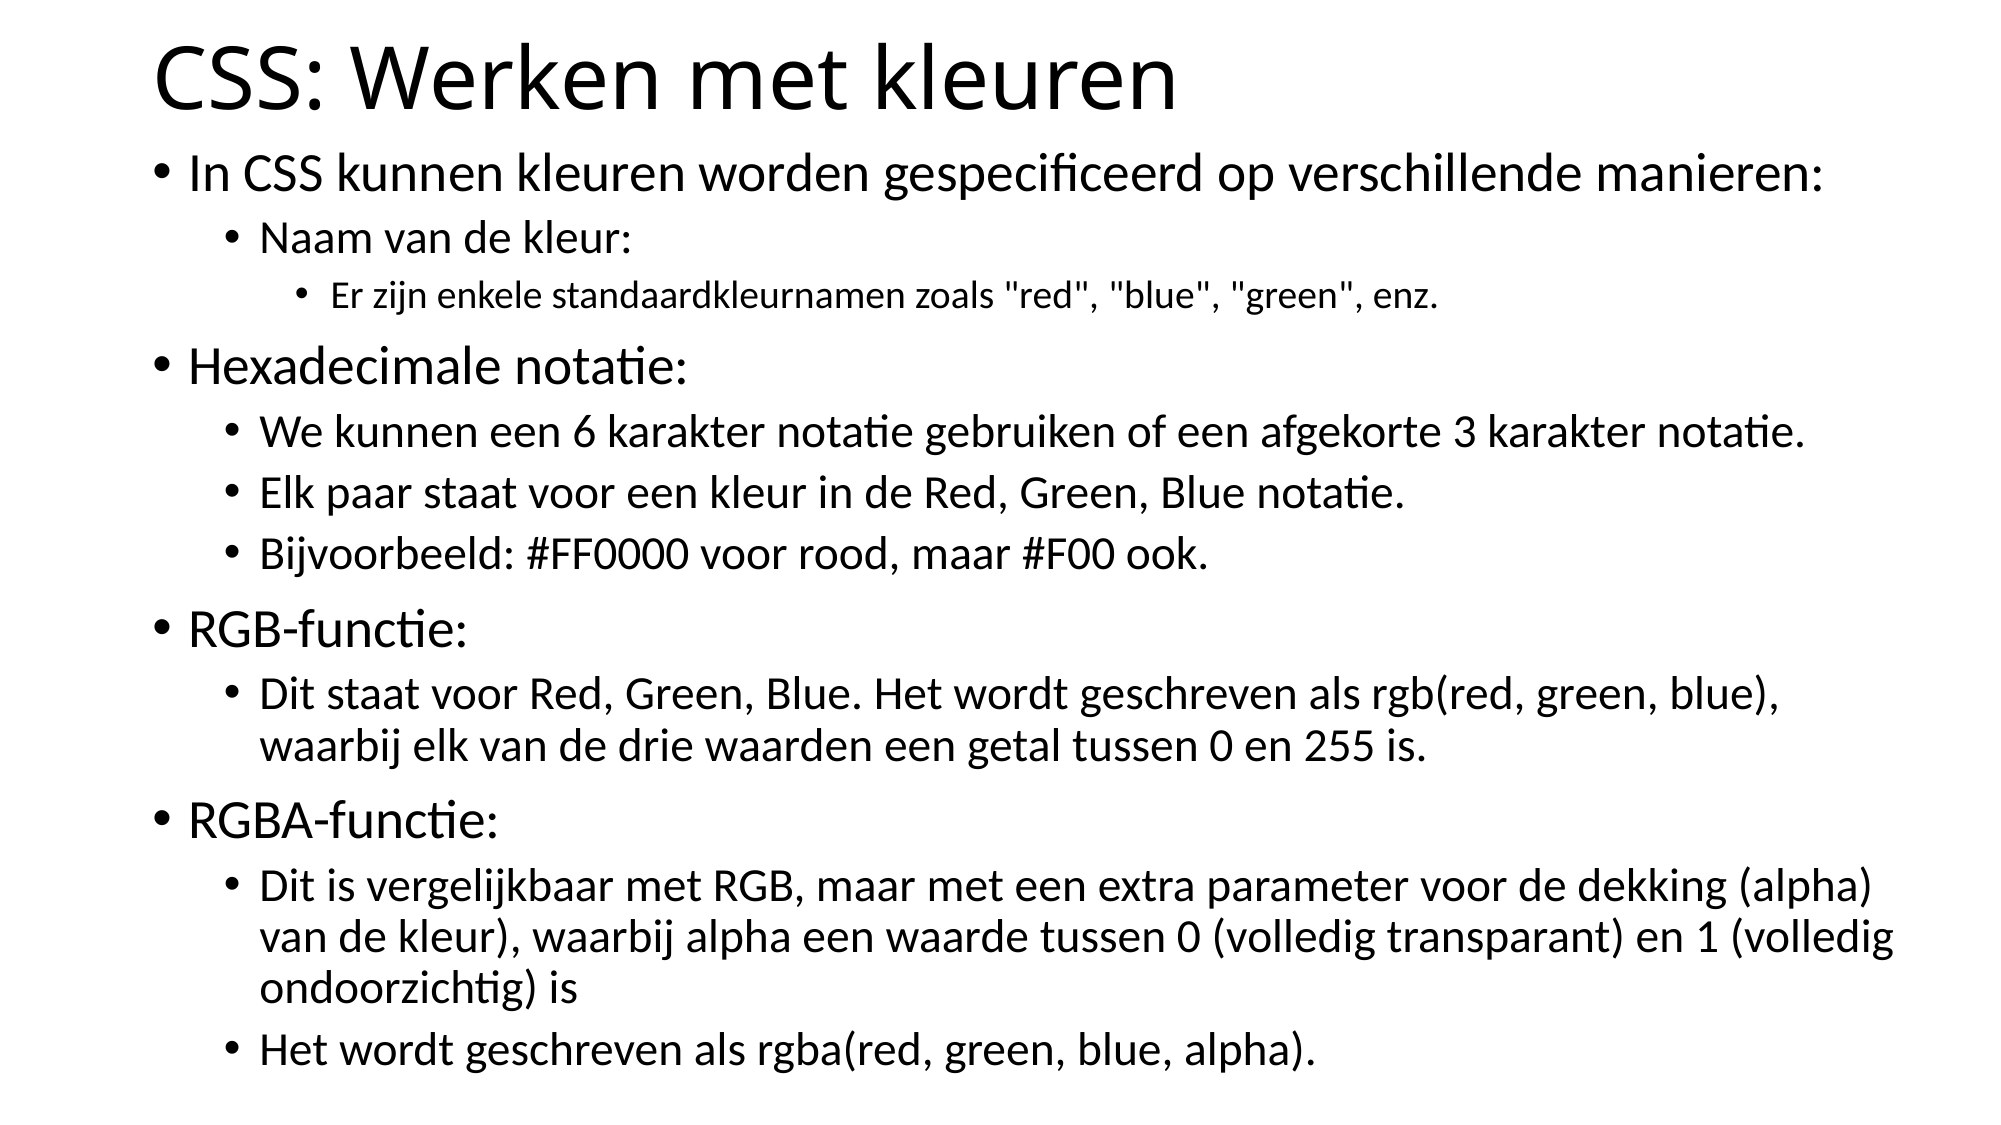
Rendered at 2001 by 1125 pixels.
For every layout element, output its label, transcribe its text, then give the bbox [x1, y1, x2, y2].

list In CSS kunnen kleuren worden gespecificeerd op verschillende manieren: Naam van de kleur: Er zijn enkele standaardkleurnamen zoals "red", "blue", "green", enz. Hexadecimale notatie: We kunnen een 6 karakter notatie gebruiken of een afgekorte 3 karakter notatie. Elk paar staat voor een kleur in de Red, Green, Blue notatie. Bijvoorbeeld: #FF0000 voor rood, maar #F00 ook. RGB-functie: Dit staat voor Red, Green, Blue. Het wordt geschreven als rgb(red, green, blue), waarbij elk van de drie waarden een getal tussen 0 en 255 is. RGBA-functie: Dit is vergelijkbaar met RGB, maar met een extra parameter voor de dekking (alpha) van de kleur), waarbij alpha een waarde tussen 0 (volledig transparant) en 1 (volledig ondoorzichtig) is Het wordt geschreven als rgba(red, green, blue, alpha). [137, 136, 1944, 1088]
title CSS: Werken met kleuren [137, 26, 1863, 136]
